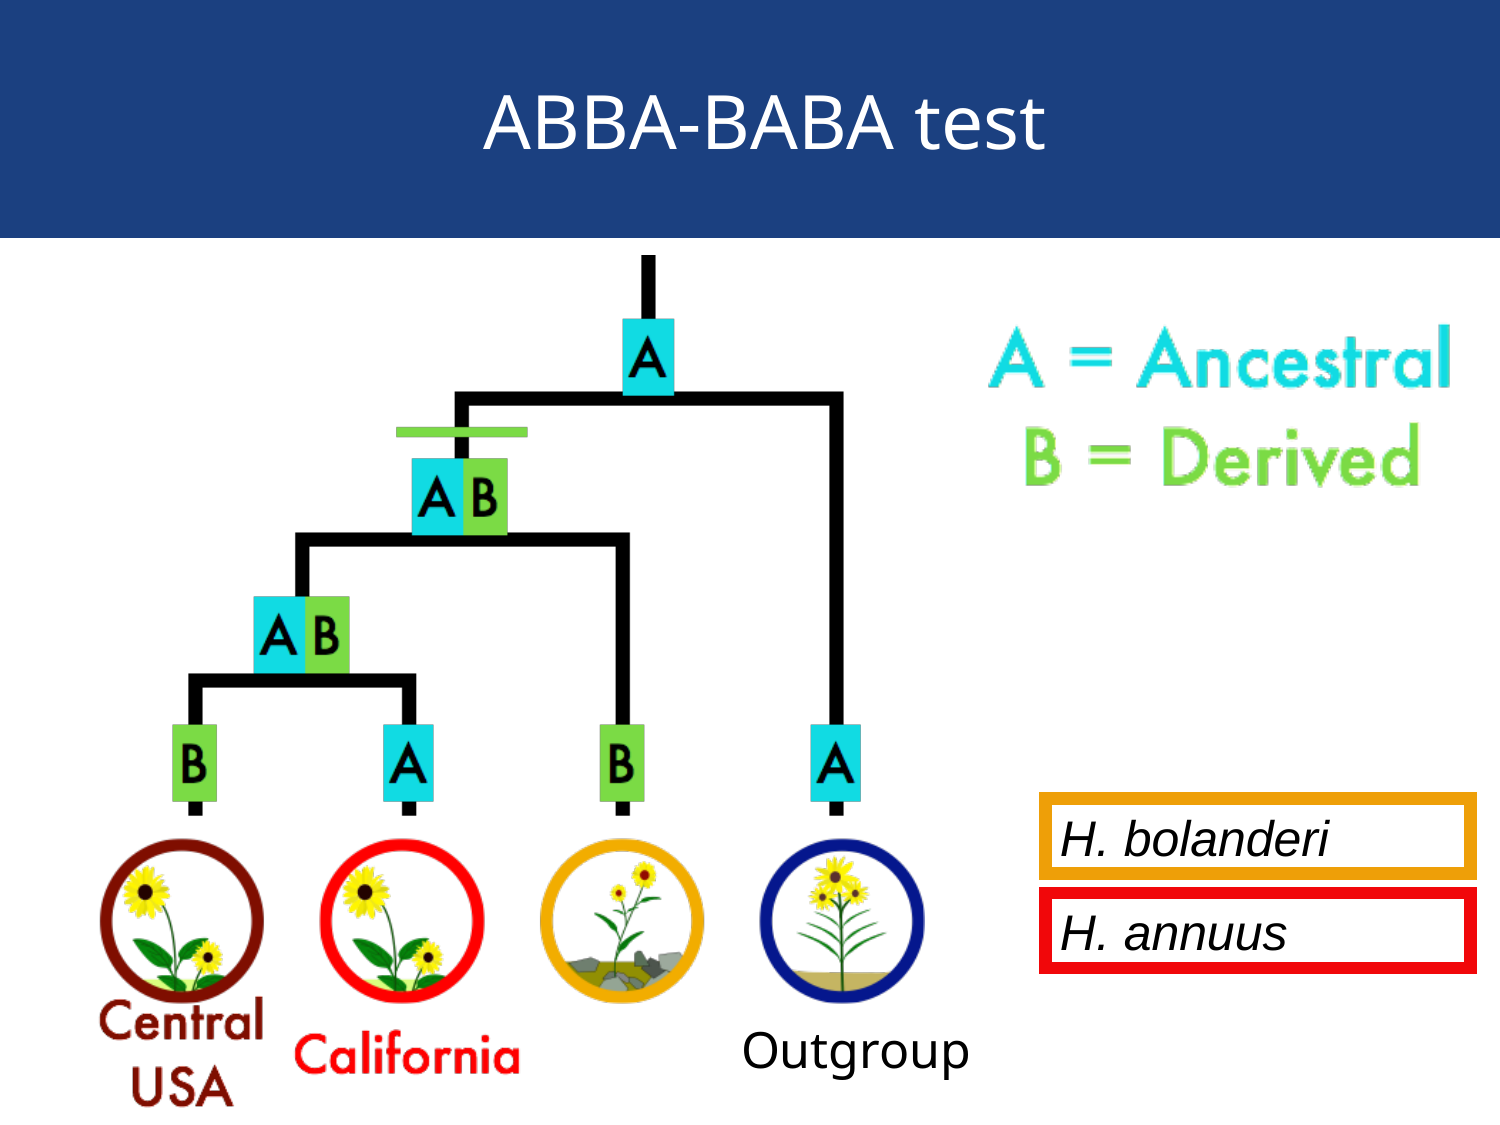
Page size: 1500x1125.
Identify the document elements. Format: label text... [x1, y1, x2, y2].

picture [76, 255, 926, 1125]
text_box ABBA-BABA test [204, 67, 1327, 172]
picture [953, 302, 1477, 514]
text_box H. annuus [1045, 893, 1471, 968]
text_box Outgroup [929, 1011, 1057, 1087]
text_box H. bolanderi [1045, 798, 1471, 874]
text_box [0, 0, 1500, 238]
